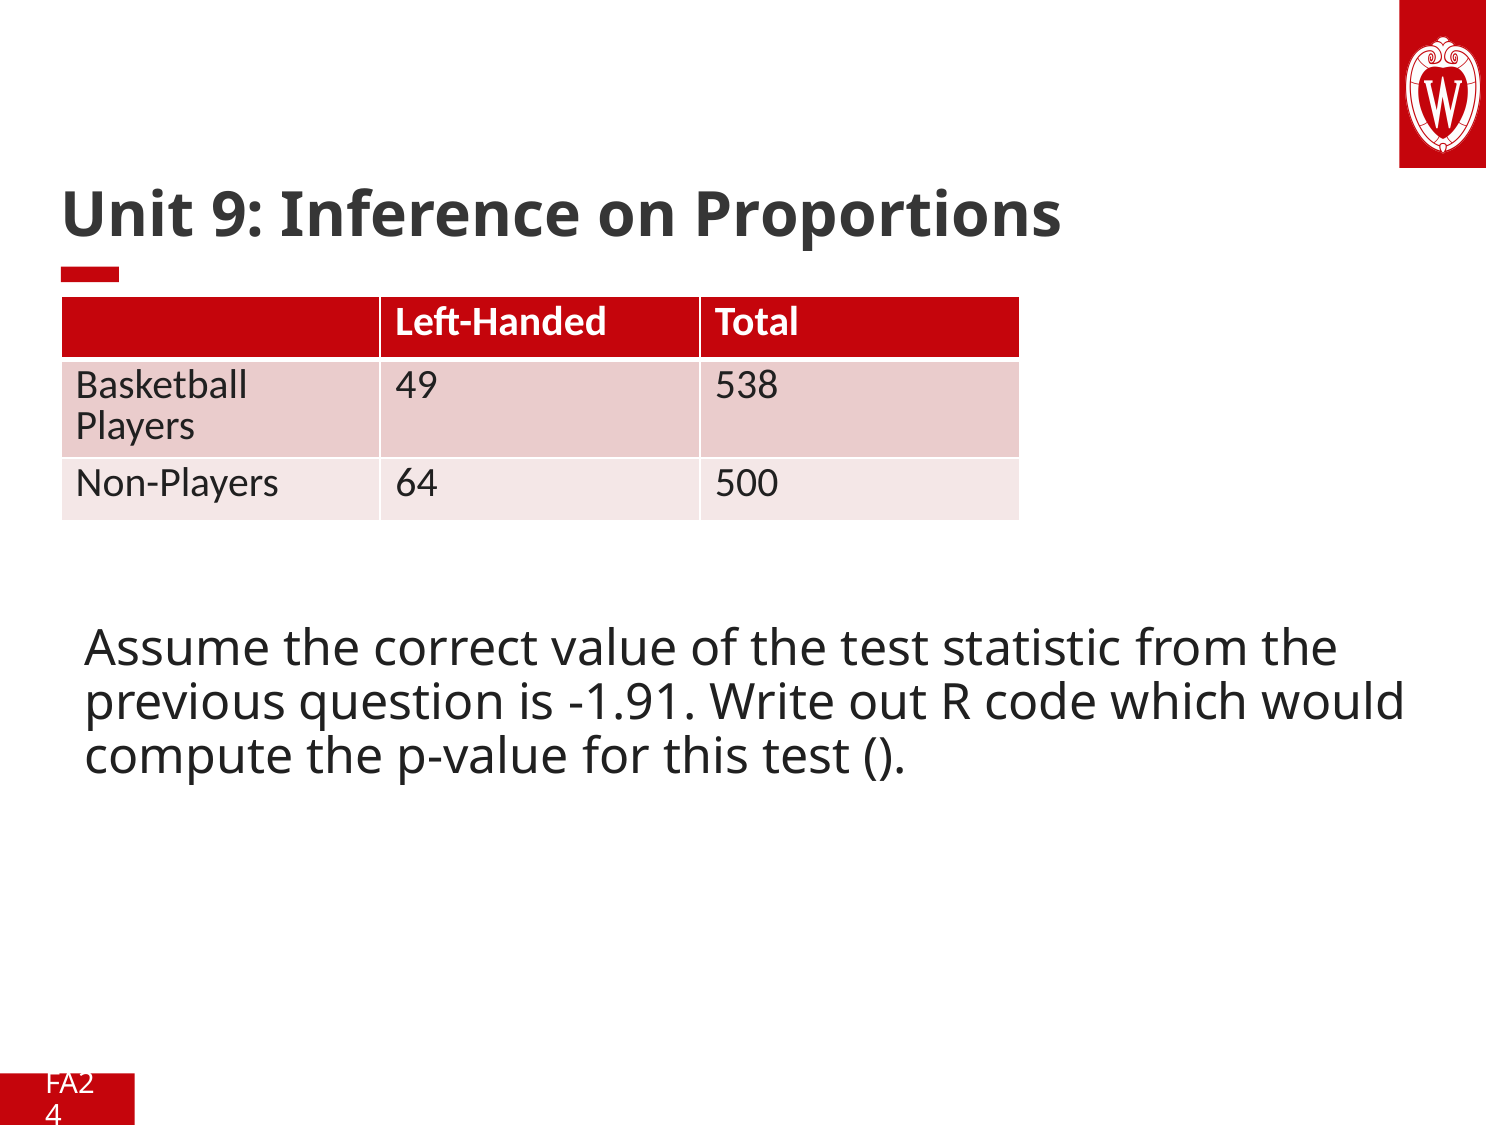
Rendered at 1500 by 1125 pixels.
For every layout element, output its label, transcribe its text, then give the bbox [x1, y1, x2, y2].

table_header [62, 297, 379, 357]
table_cell Non-Players [62, 459, 379, 520]
table_header Total [701, 297, 1019, 357]
table_cell Basketball Players [62, 362, 379, 457]
picture [1405, 36, 1481, 154]
list FA24 [0, 1073, 135, 1125]
title Unit 9: Inference on Proportions [60, 75, 1374, 250]
table_header Left-Handed [381, 297, 699, 357]
table_cell 64 [381, 459, 699, 520]
table_cell 500 [701, 459, 1019, 520]
table_cell 538 [701, 362, 1019, 457]
table_cell 49 [381, 362, 699, 457]
